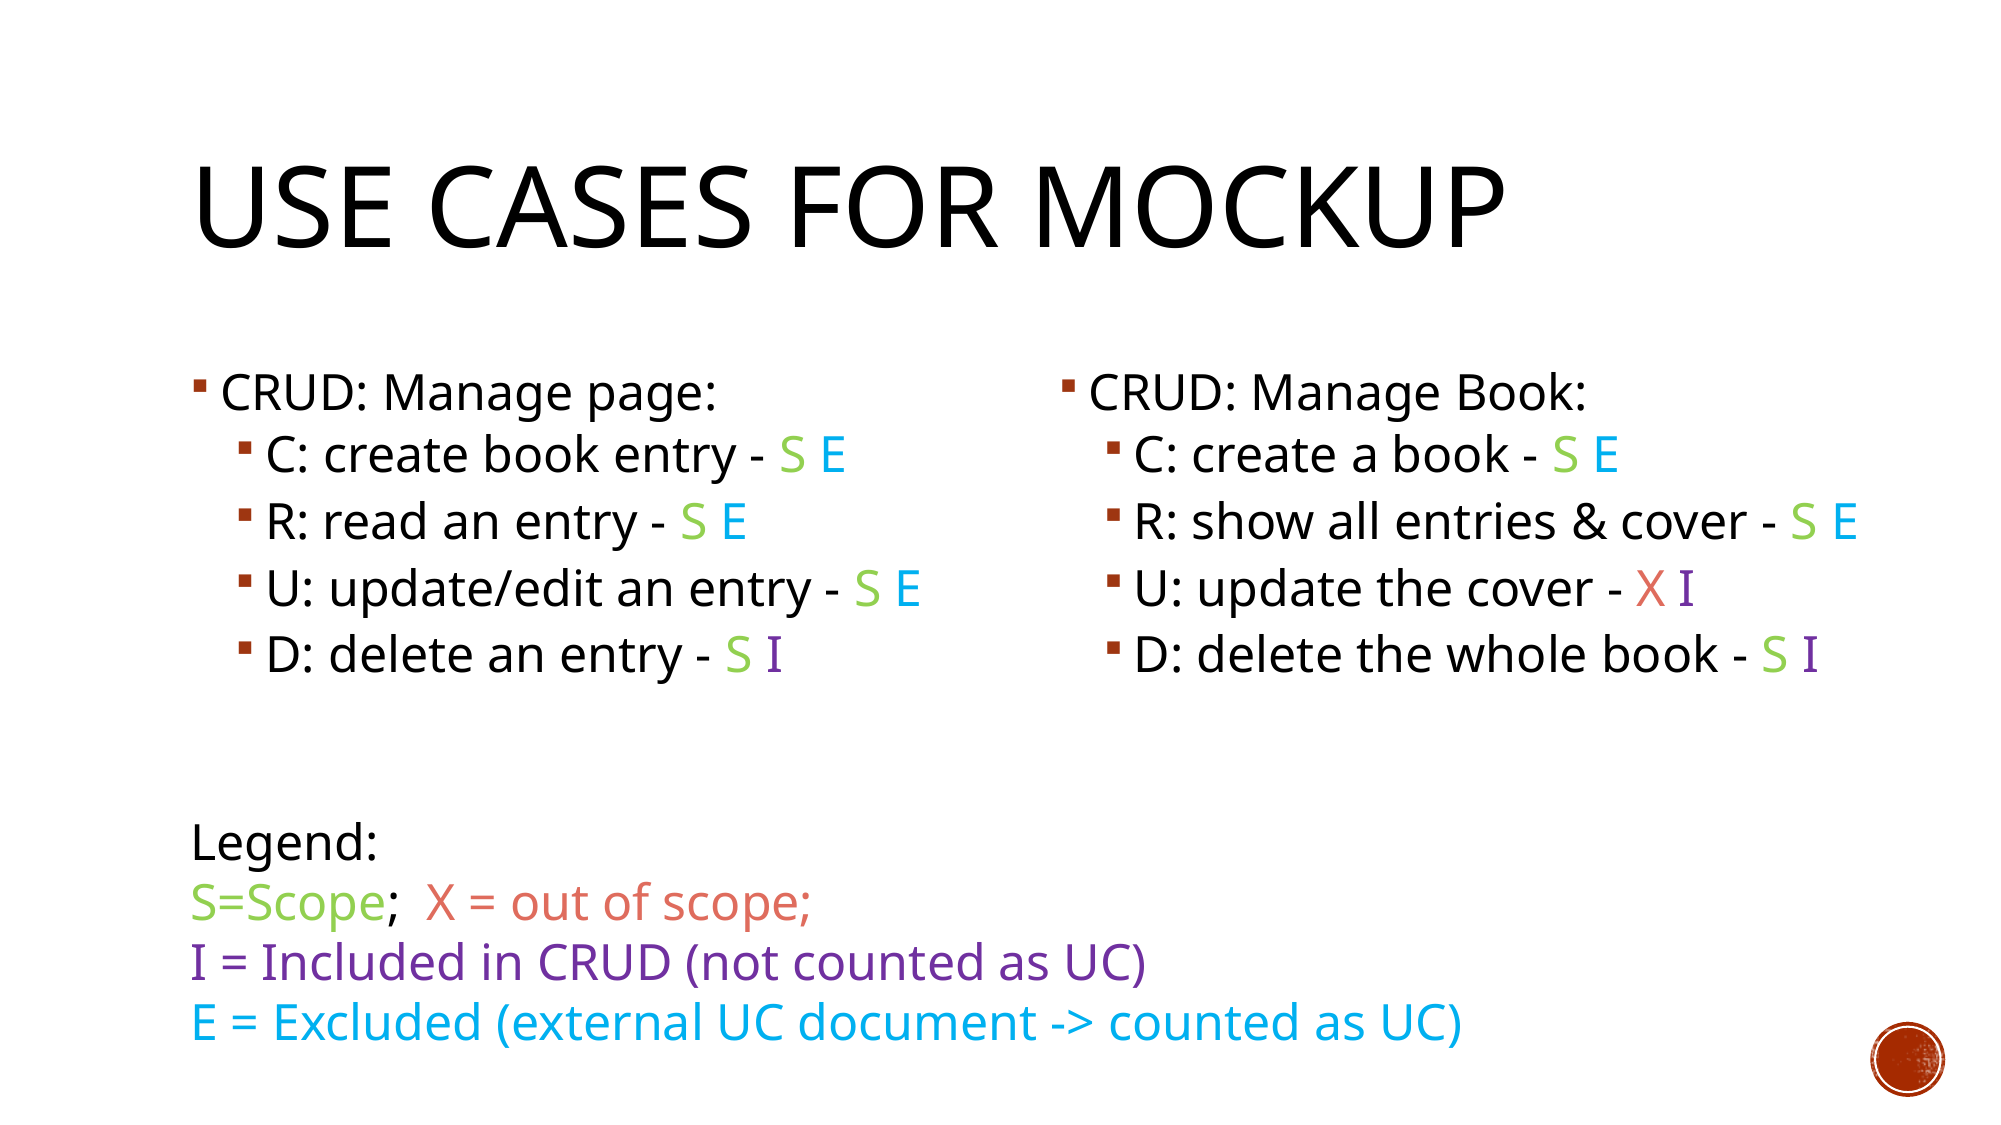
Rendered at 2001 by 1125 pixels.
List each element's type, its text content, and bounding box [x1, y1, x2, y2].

text_box Legend: S=Scope; X = out of scope; I = Included in CRUD (not counted as UC) E = Excluded (external UC document -> counted as UC) [175, 802, 1742, 1058]
title Use CaseS for Mockup [175, 79, 1826, 344]
list CRUD: Manage page: C: create book entry - S E R: read an entry - S E U: update/edit an entry - S E D: delete an entry - S I [175, 360, 984, 802]
list CRUD: Manage Book: C: create a book - S E R: show all entries & cover - S E U: update the cover - X I D: delete the whole book - S I [1043, 360, 1877, 887]
